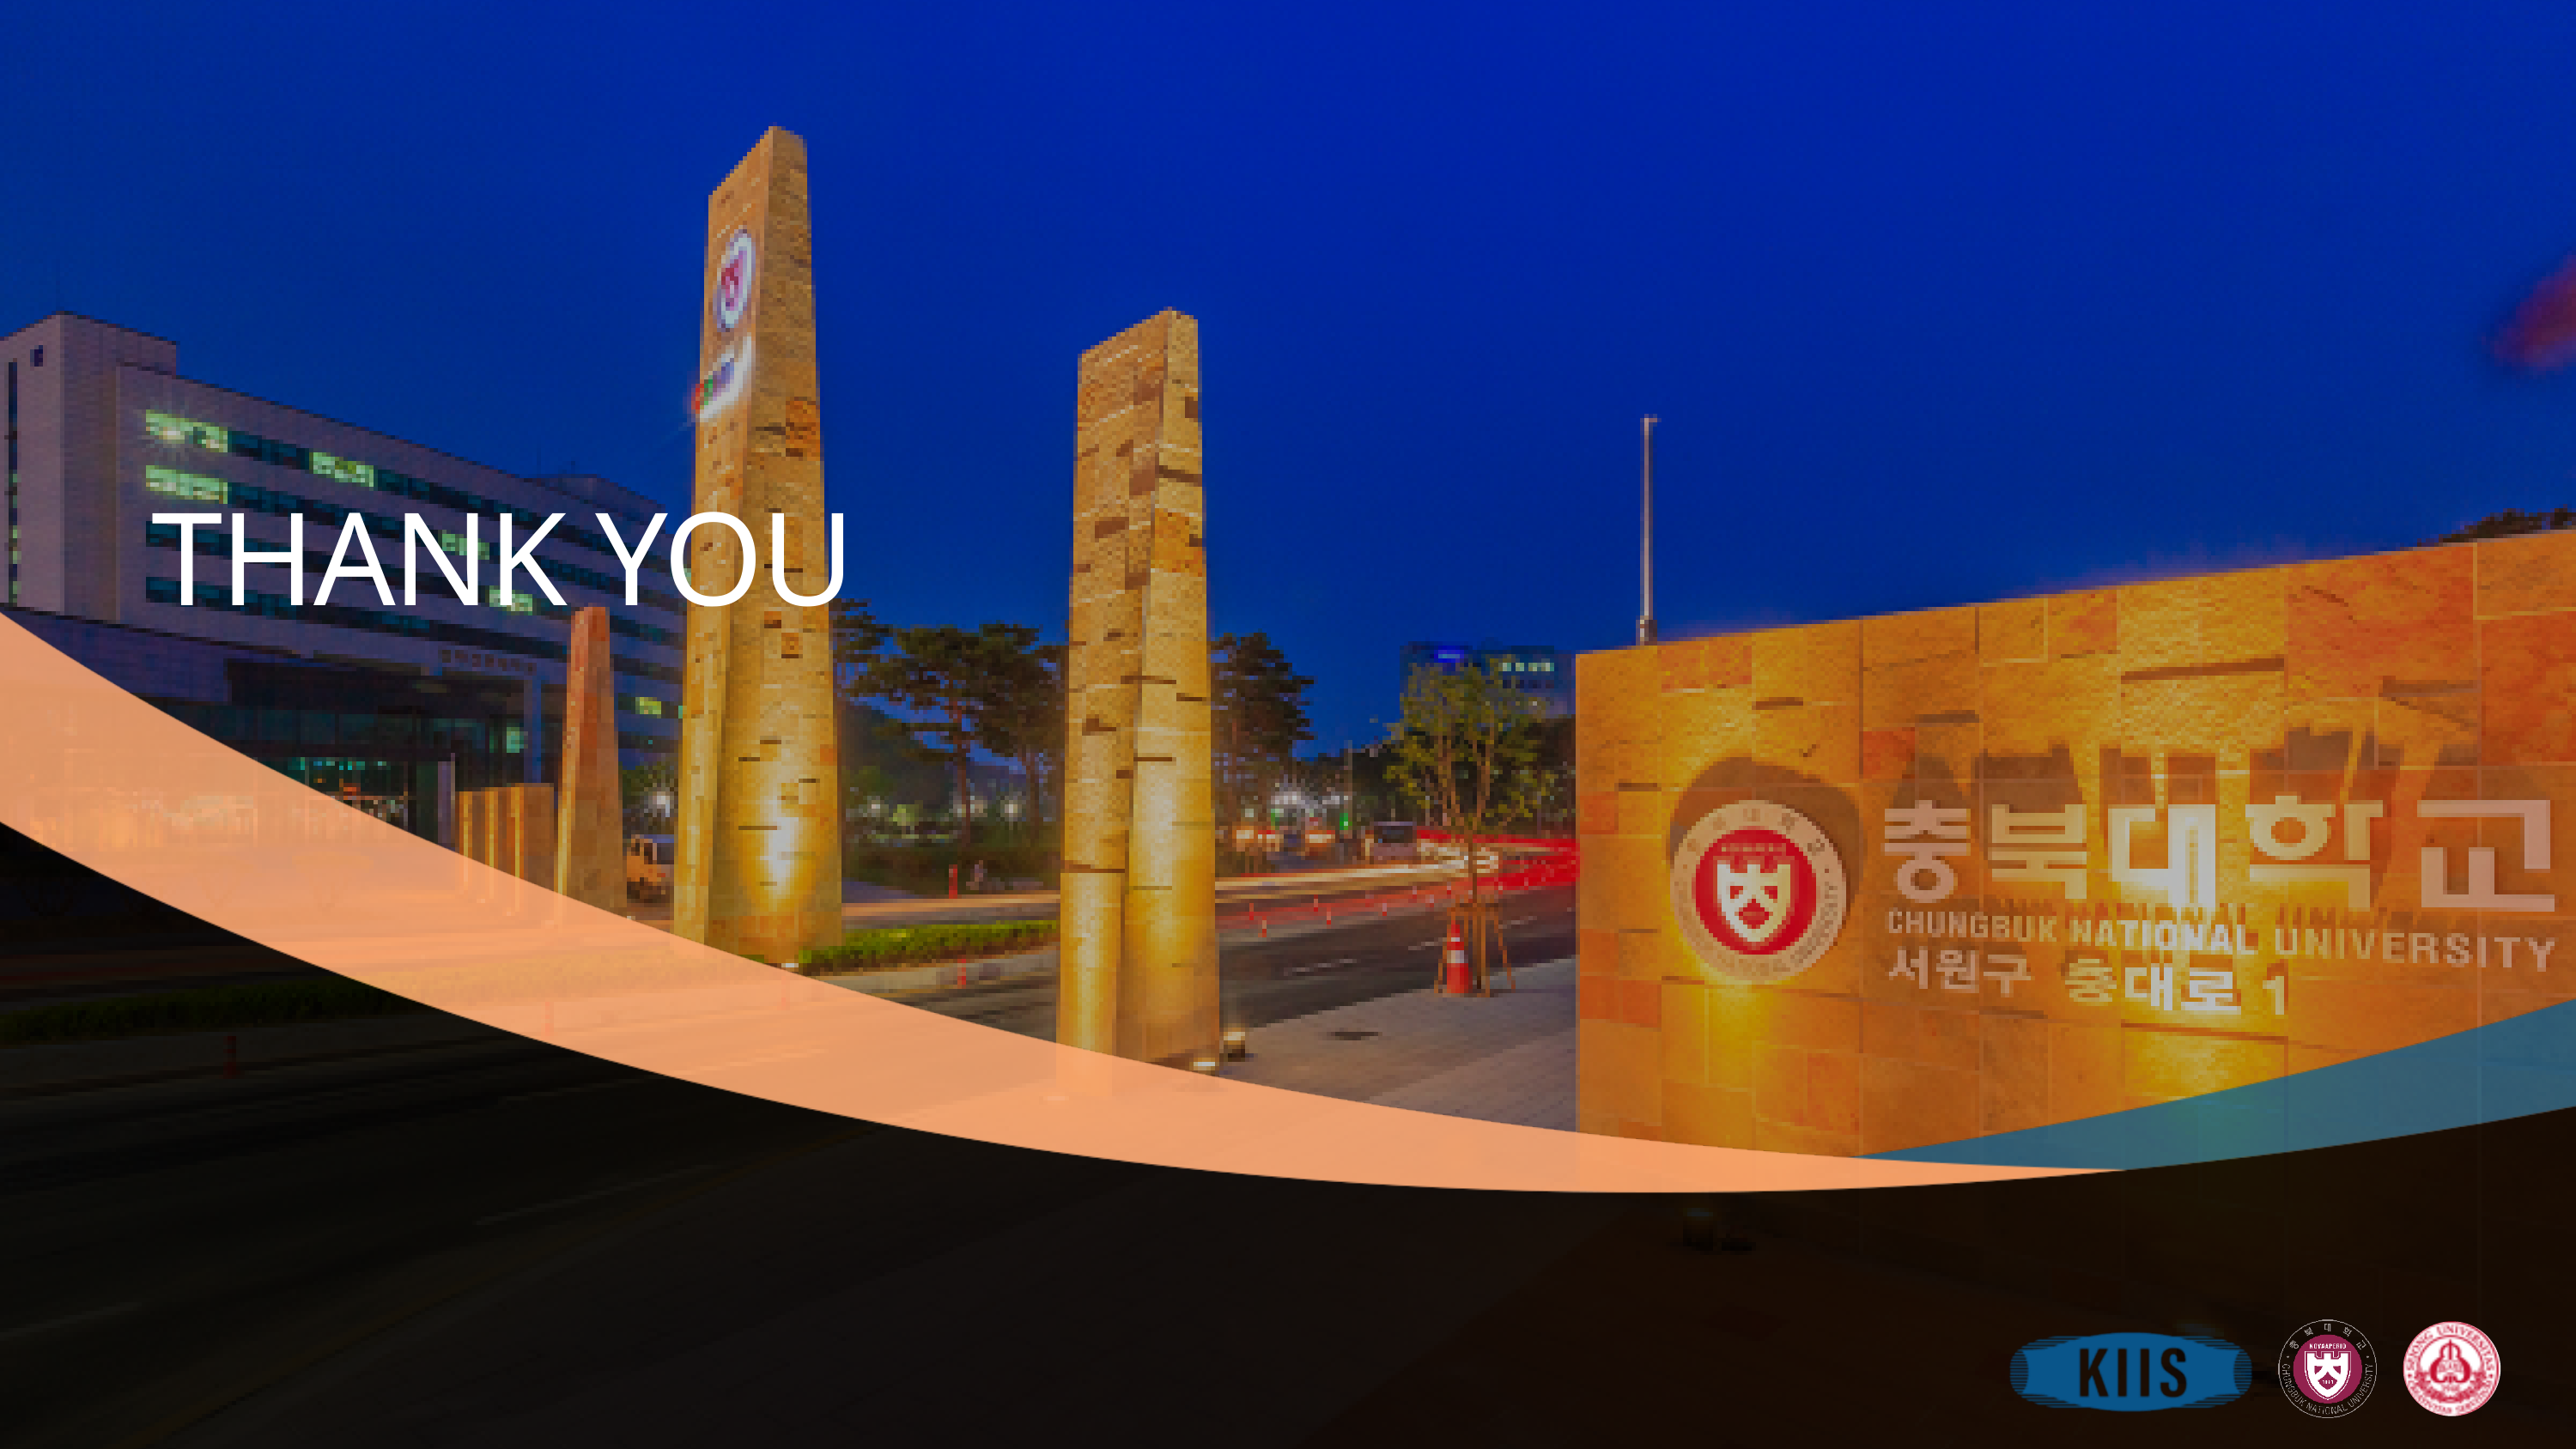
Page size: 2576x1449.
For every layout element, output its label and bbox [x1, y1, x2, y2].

picture [0, 0, 2576, 545]
picture [1996, 1237, 2266, 1449]
picture [2278, 1319, 2377, 1418]
text_box [0, 545, 2576, 1449]
